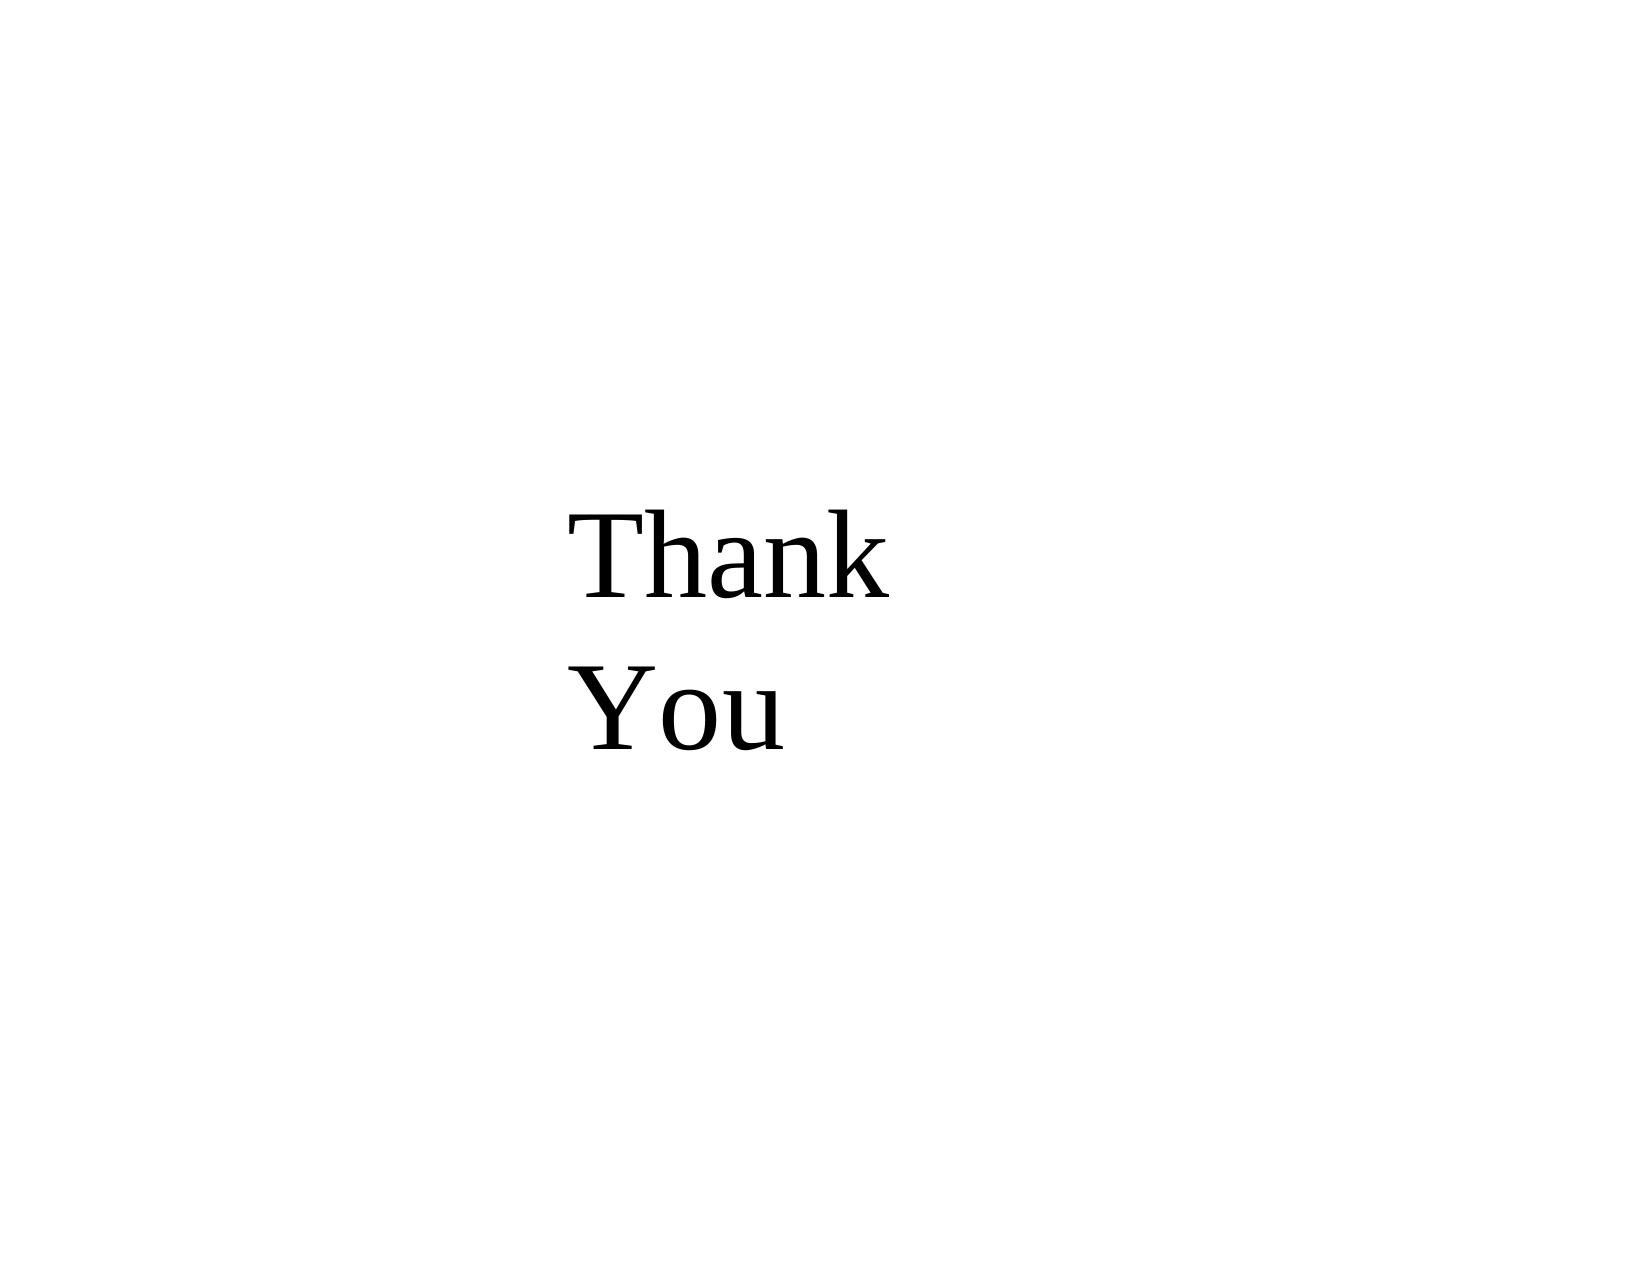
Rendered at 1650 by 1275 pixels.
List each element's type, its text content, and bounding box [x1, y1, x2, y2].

title Thank You [565, 469, 1123, 775]
